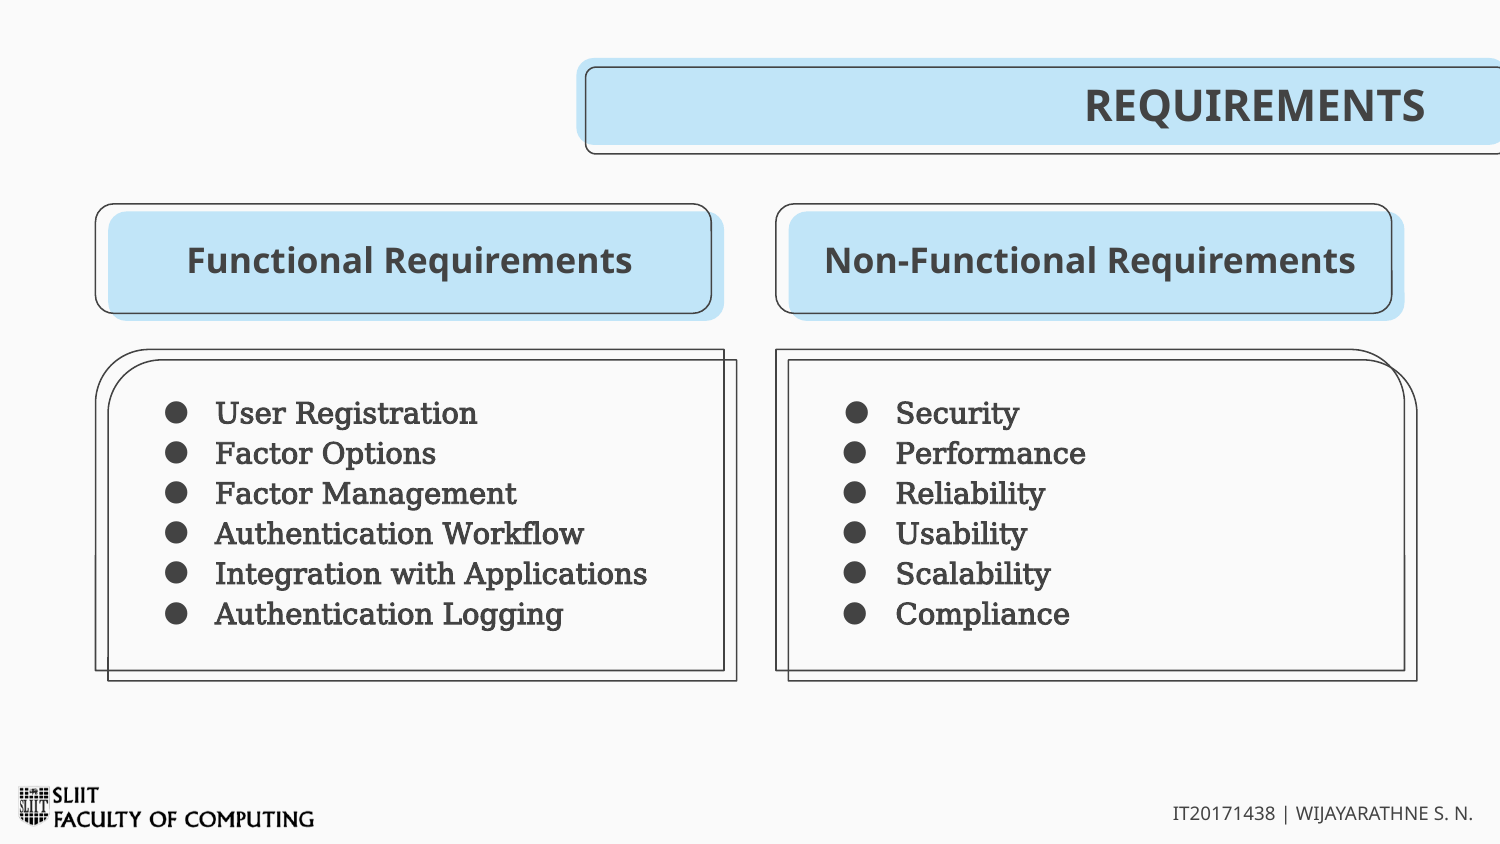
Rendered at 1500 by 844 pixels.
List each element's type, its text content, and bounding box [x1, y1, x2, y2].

title REQUIREMENTS [606, 62, 1441, 142]
picture [0, 769, 342, 841]
text_box IT20171438 | WIJAYARATHNE S. N. [1007, 790, 1500, 836]
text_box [775, 203, 1405, 322]
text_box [95, 203, 725, 322]
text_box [95, 349, 1418, 682]
